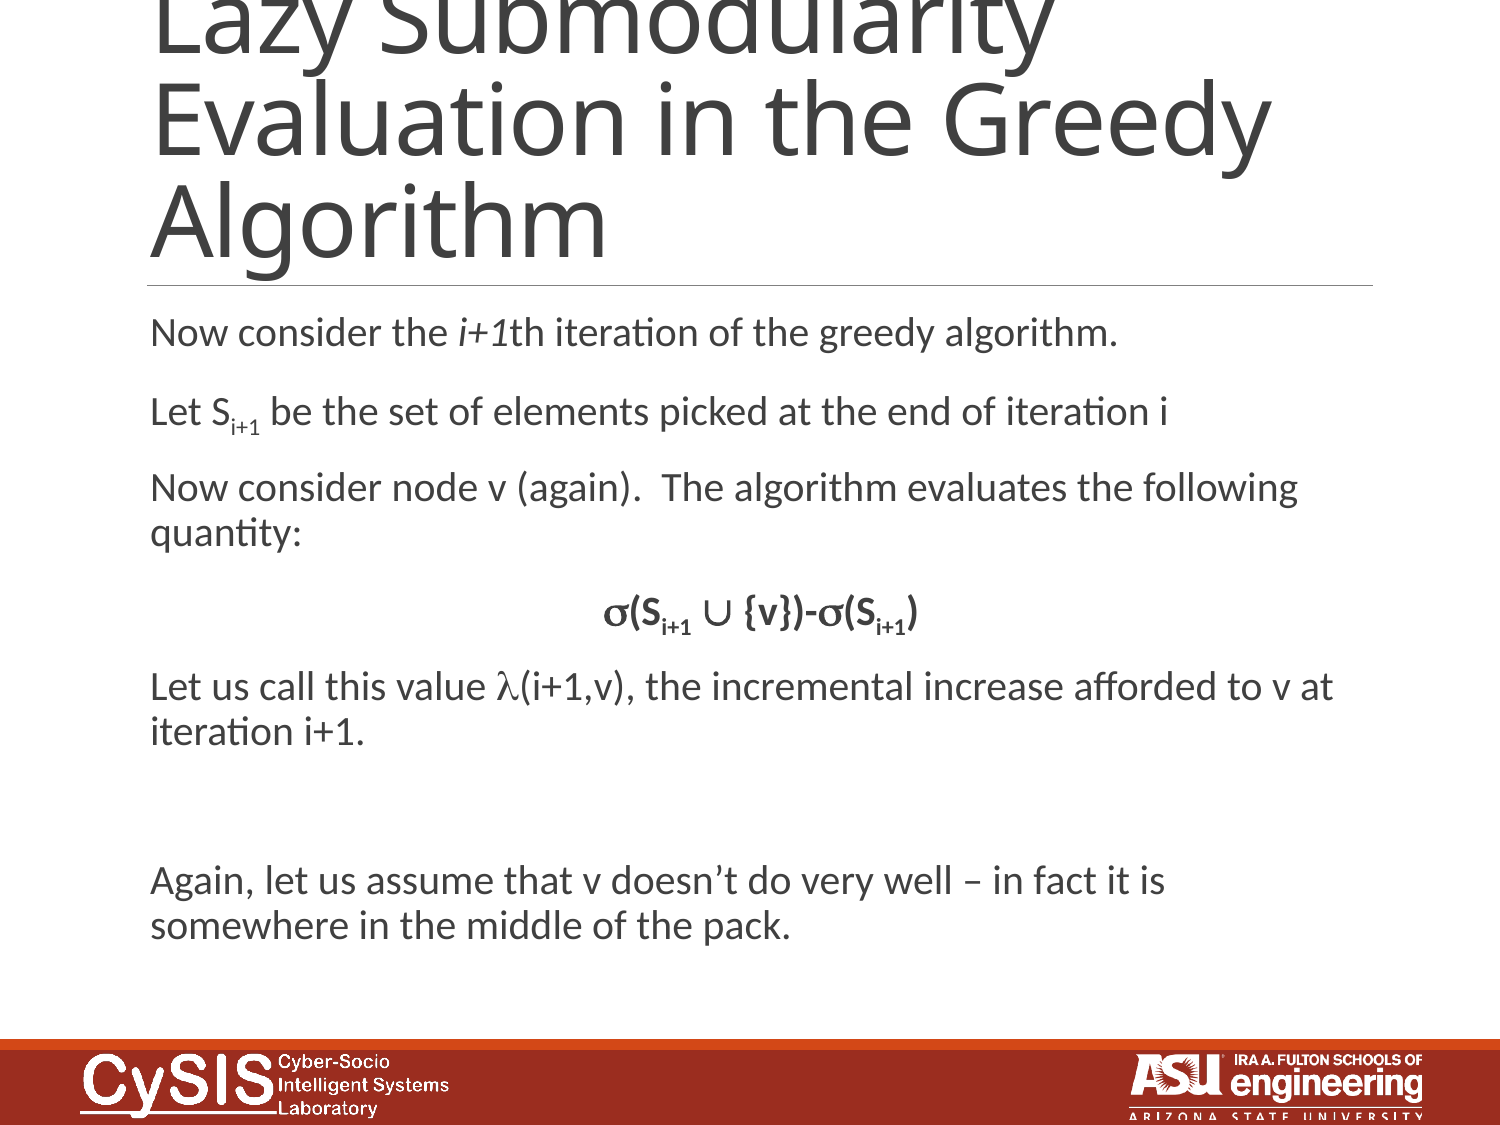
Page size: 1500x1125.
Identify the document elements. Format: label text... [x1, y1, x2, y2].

picture [60, 1027, 464, 1125]
title Lazy Submodularity Evaluation in the Greedy Algorithm [135, 47, 1373, 285]
list Now consider the i+1th iteration of the greedy algorithm. Let Si+1 be the set of elements picked at the end of iteration i Now consider node v (again). The algorithm evaluates the following quantity: s(Si+1 È {v})-s(Si+1) Let us call this value l(i+1,v), the incremental increase afforded to v at iteration i+1. Again, let us assume that v doesn’t do very well – in fact it is somewhere in the middle of the pack. [135, 302, 1373, 963]
